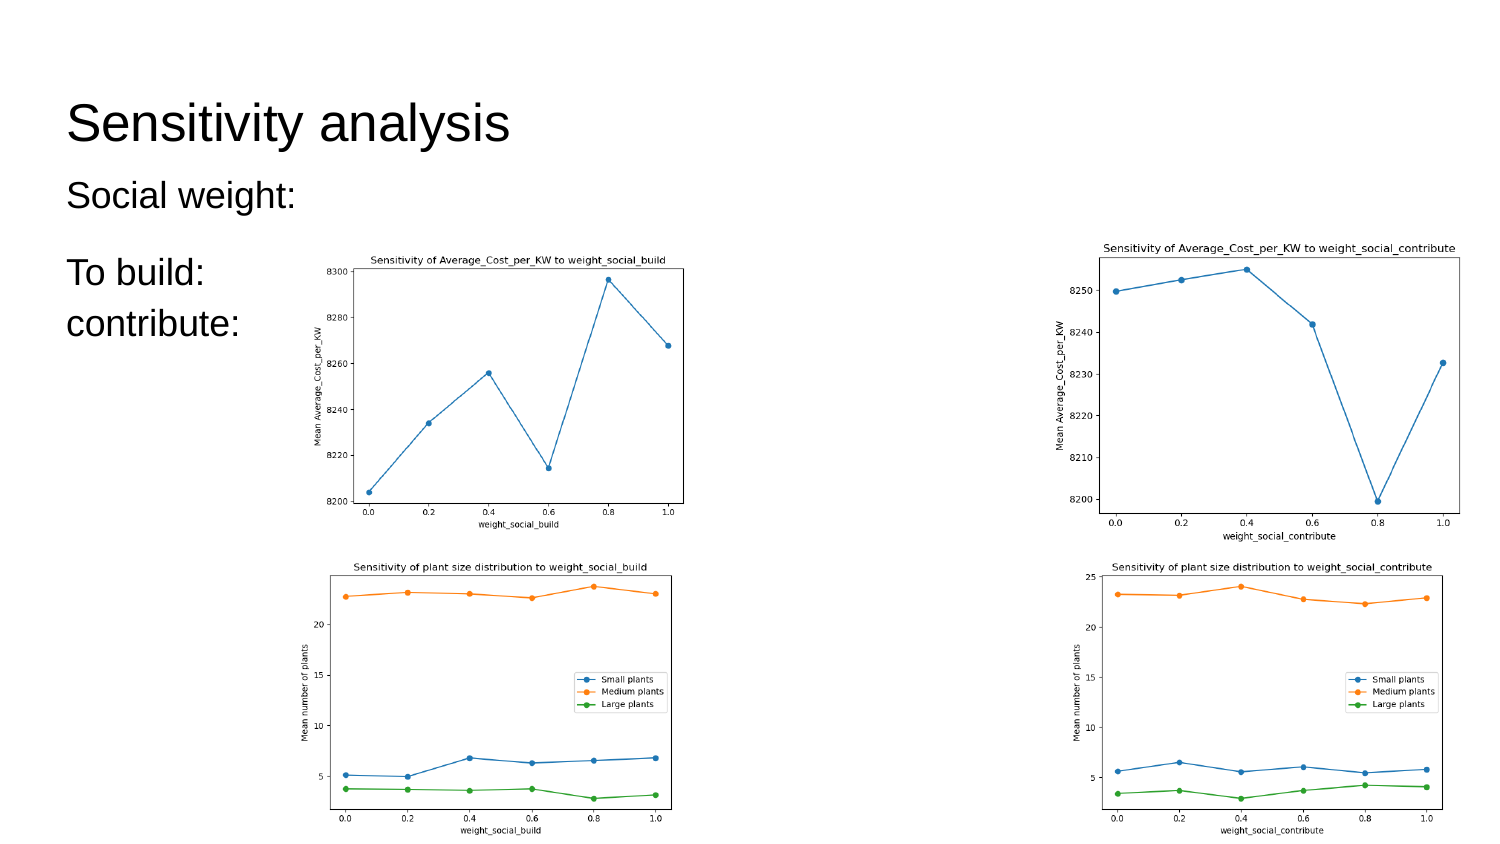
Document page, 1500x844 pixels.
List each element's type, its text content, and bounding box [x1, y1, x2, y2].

picture [1046, 233, 1470, 552]
list Social weight: To build: To contribute: [51, 167, 1449, 758]
title Sensitivity analysis [51, 72, 1449, 167]
picture [1064, 553, 1451, 844]
picture [305, 247, 693, 538]
picture [292, 553, 680, 844]
